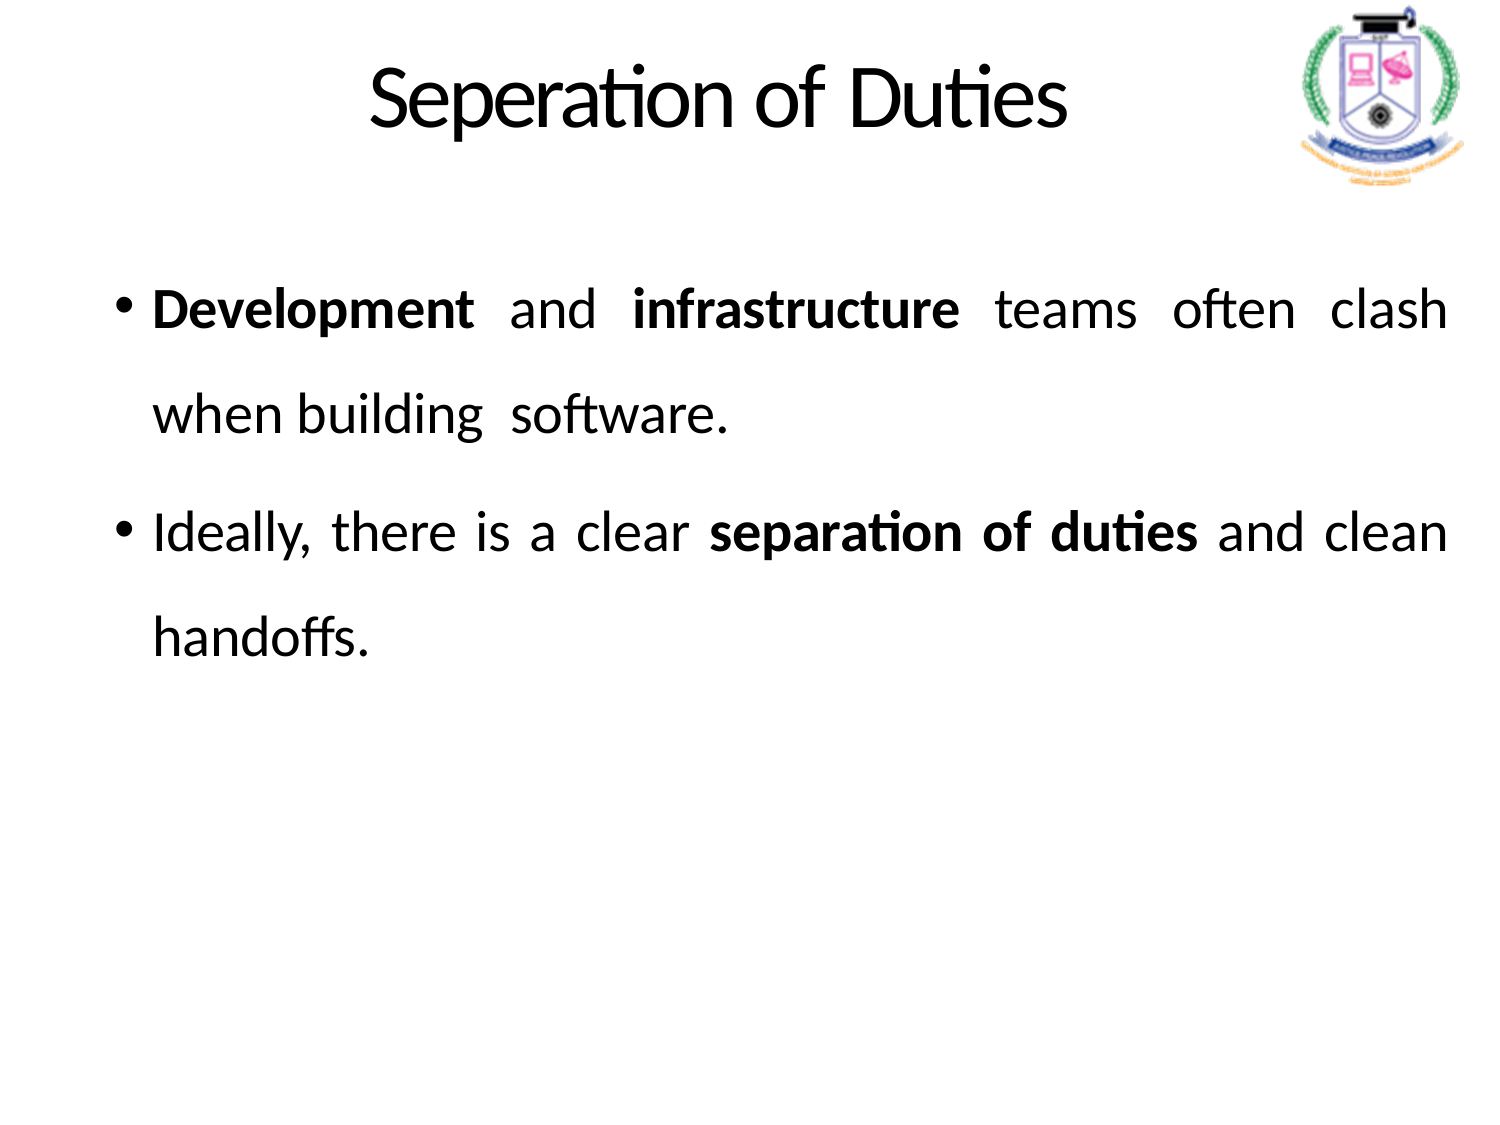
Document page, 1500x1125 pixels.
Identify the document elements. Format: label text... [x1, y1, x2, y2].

picture [1283, 3, 1500, 203]
title Seperation of Duties [287, 0, 1150, 185]
text_box Development and infrastructure teams often clash when building software. Ideally, there is a clear separation of duties and clean handoffs. [112, 224, 1450, 668]
